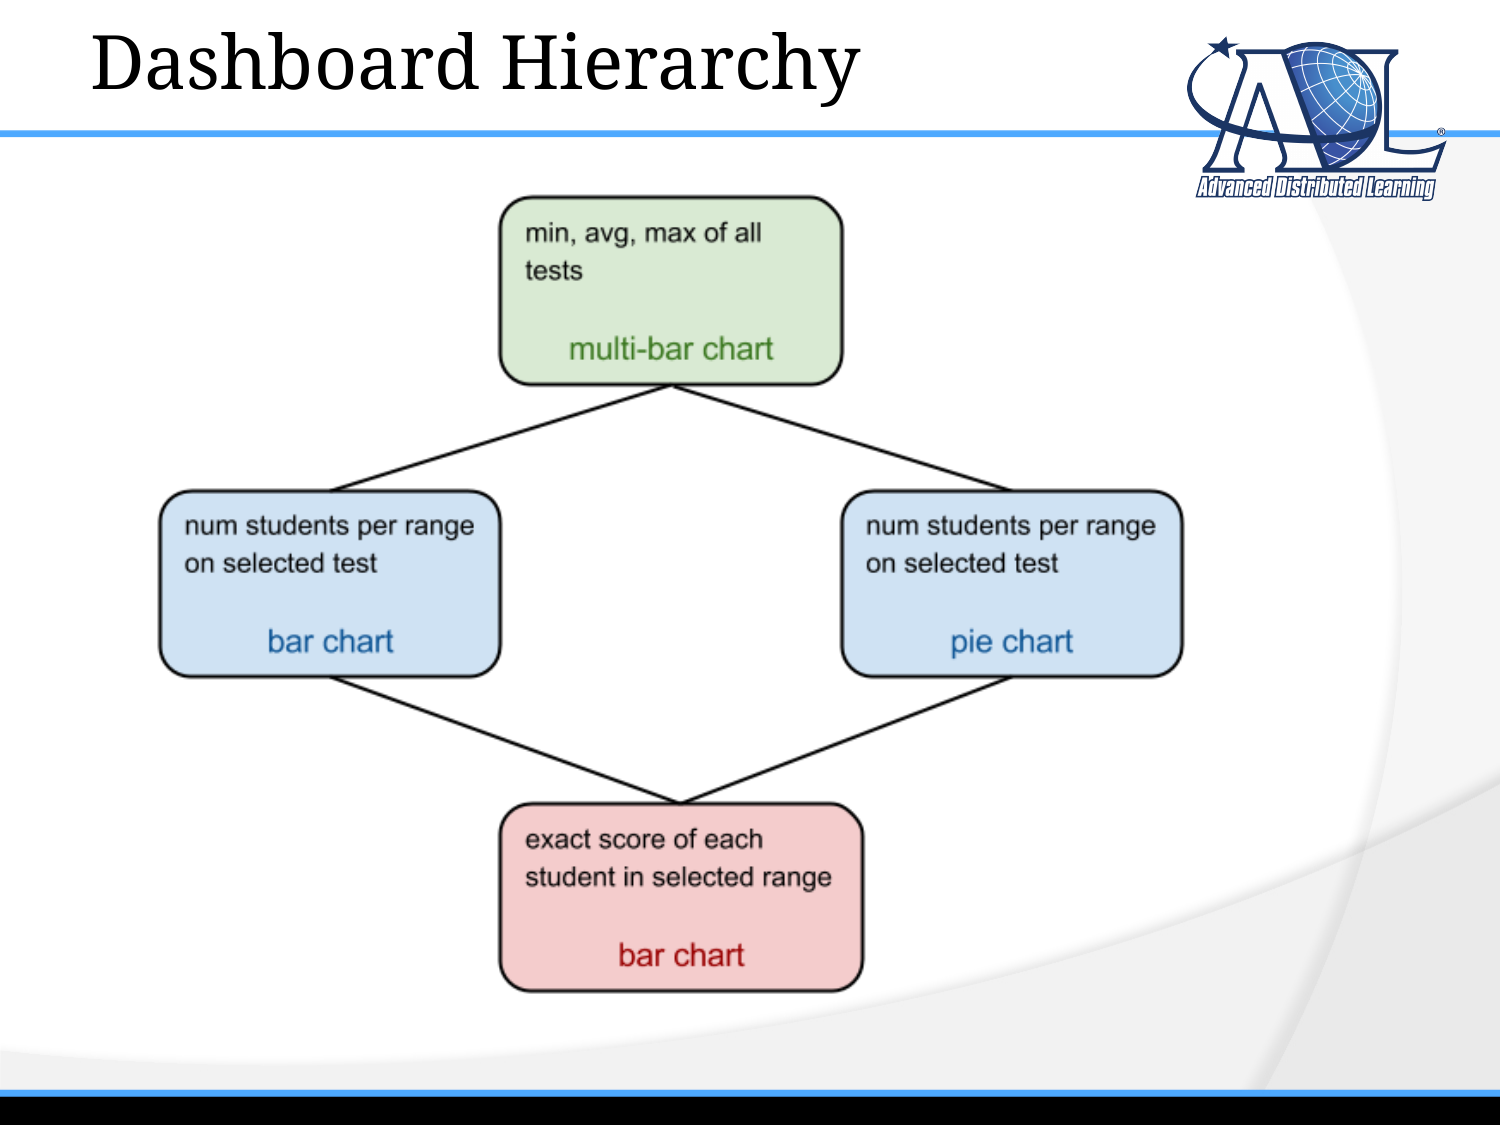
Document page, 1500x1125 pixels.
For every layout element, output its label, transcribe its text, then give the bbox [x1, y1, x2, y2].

title Dashboard Hierarchy [74, 0, 1148, 119]
picture [0, 0, 1500, 1125]
